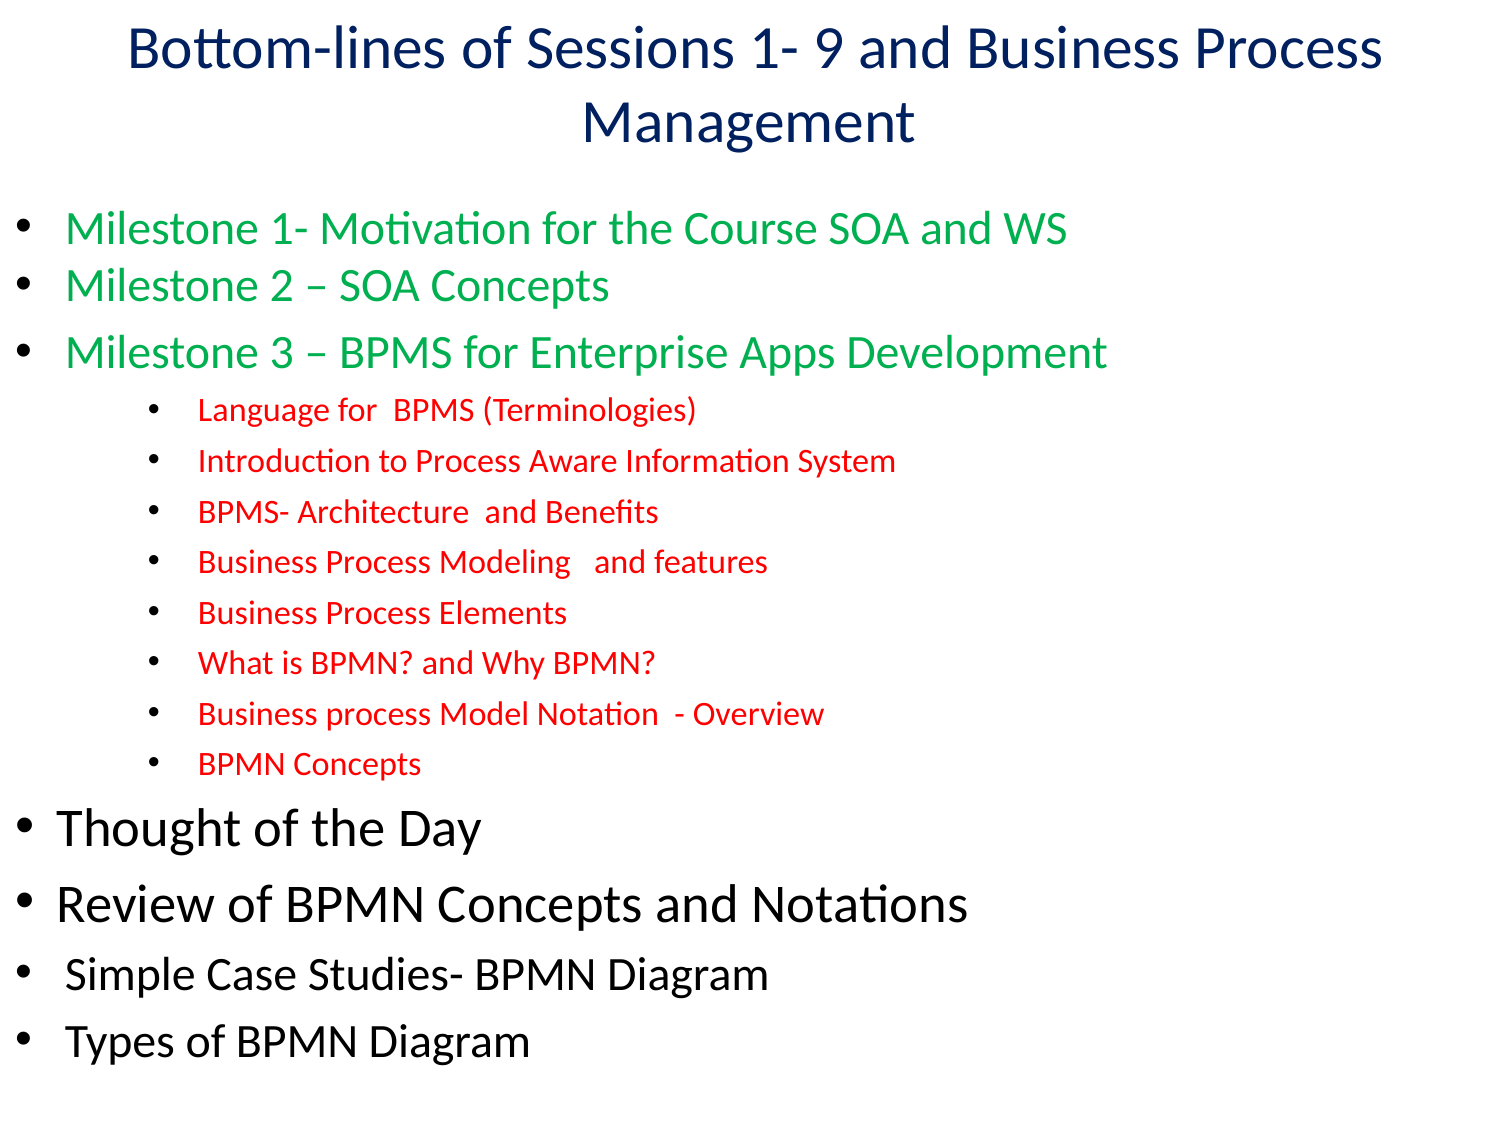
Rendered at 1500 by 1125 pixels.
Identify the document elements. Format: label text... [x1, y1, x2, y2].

list Milestone 1- Motivation for the Course SOA and WS Milestone 2 – SOA Concepts Milestone 3 – BPMS for Enterprise Apps Development Language for BPMS (Terminologies) Introduction to Process Aware Information System BPMS- Architecture and Benefits Business Process Modeling and features Business Process Elements What is BPMN? and Why BPMN? Business process Model Notation - Overview BPMN Concepts Thought of the Day Review of BPMN Concepts and Notations Simple Case Studies- BPMN Diagram Types of BPMN Diagram [0, 189, 1500, 1077]
title Bottom-lines of Sessions 1- 9 and Business Process Management [75, 0, 1438, 163]
